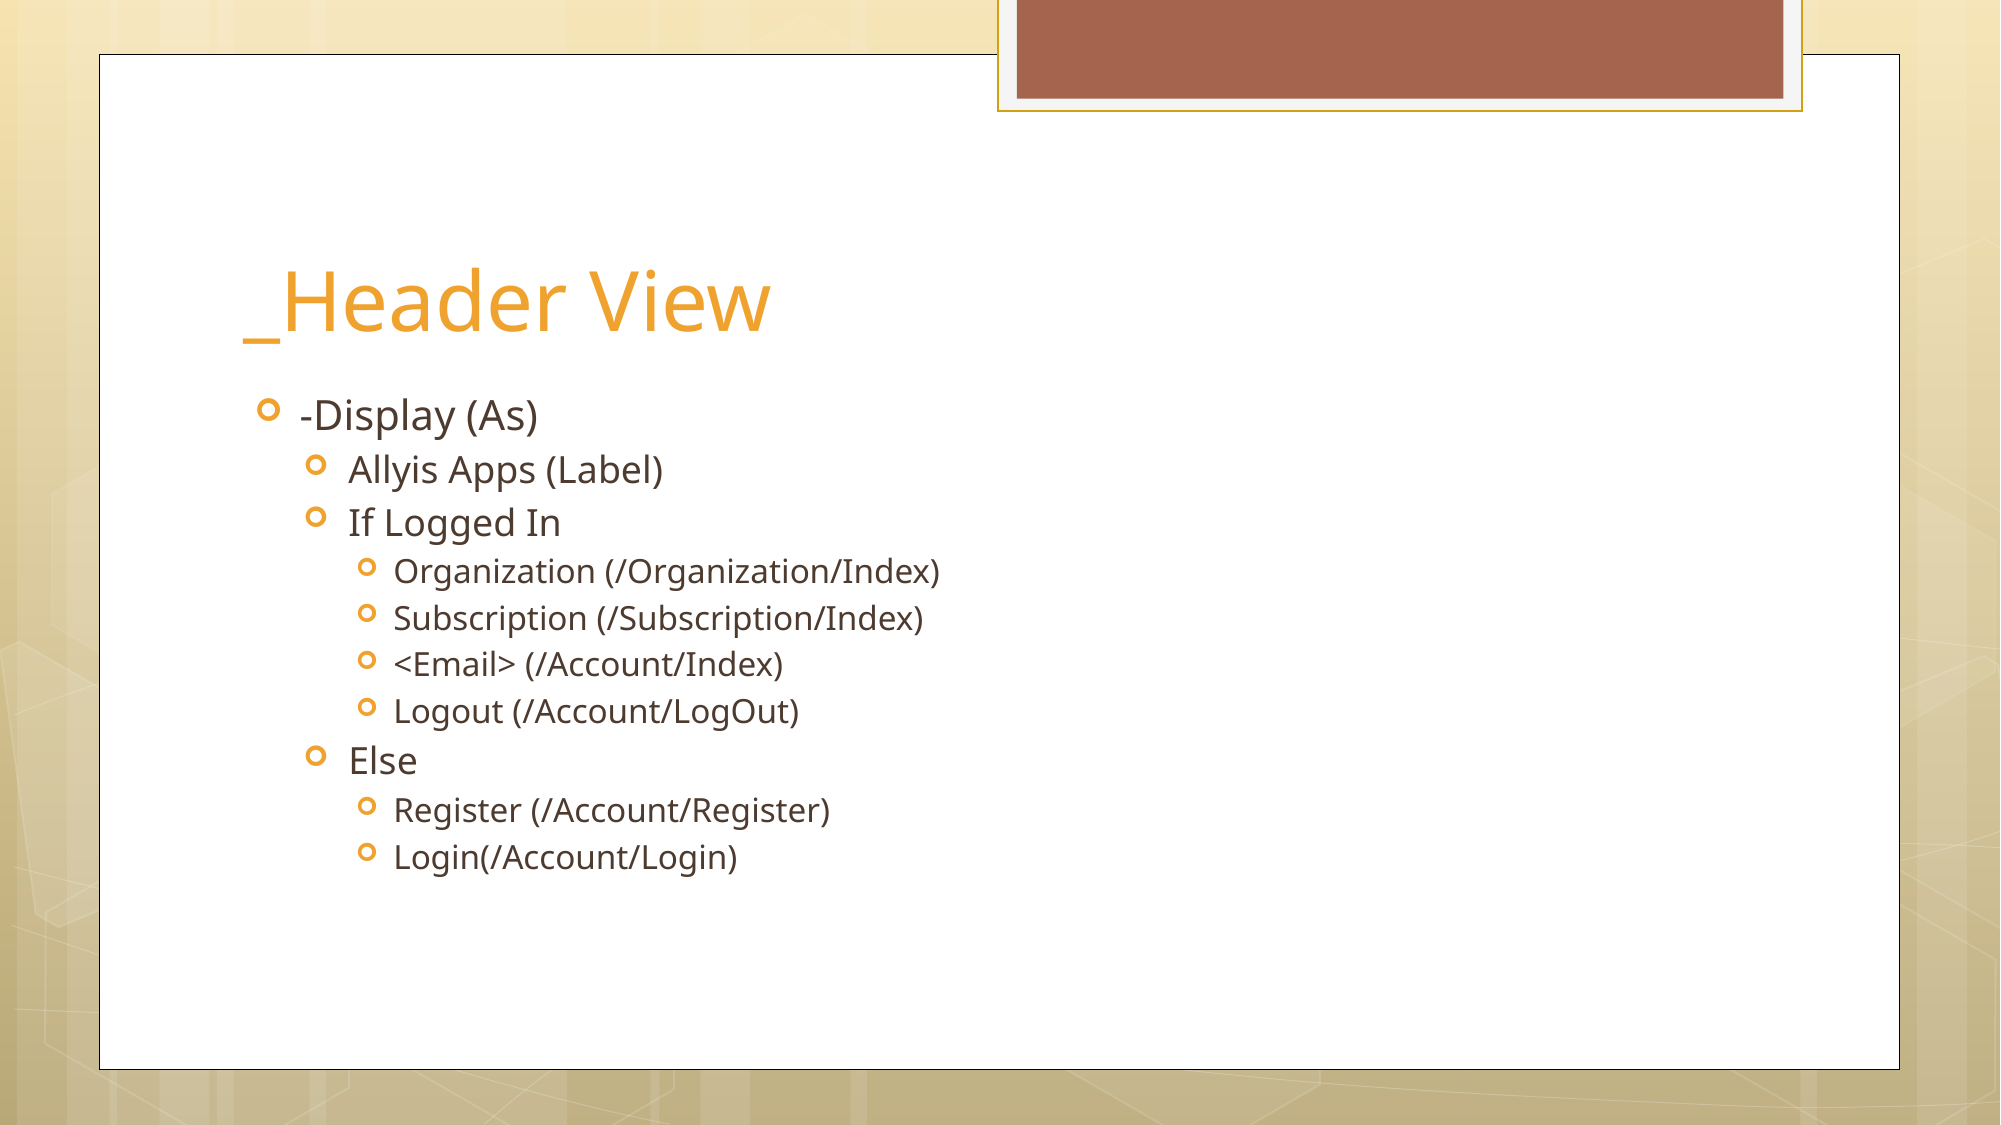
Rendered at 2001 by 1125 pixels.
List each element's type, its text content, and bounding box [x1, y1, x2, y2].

list -Display (As) Allyis Apps (Label) If Logged In Organization (/Organization/Index) Subscription (/Subscription/Index) <Email> (/Account/Index) Logout (/Account/LogOut) Else Register (/Account/Register) Login(/Account/Login) [228, 381, 1769, 957]
title _Header View [228, 168, 1765, 357]
